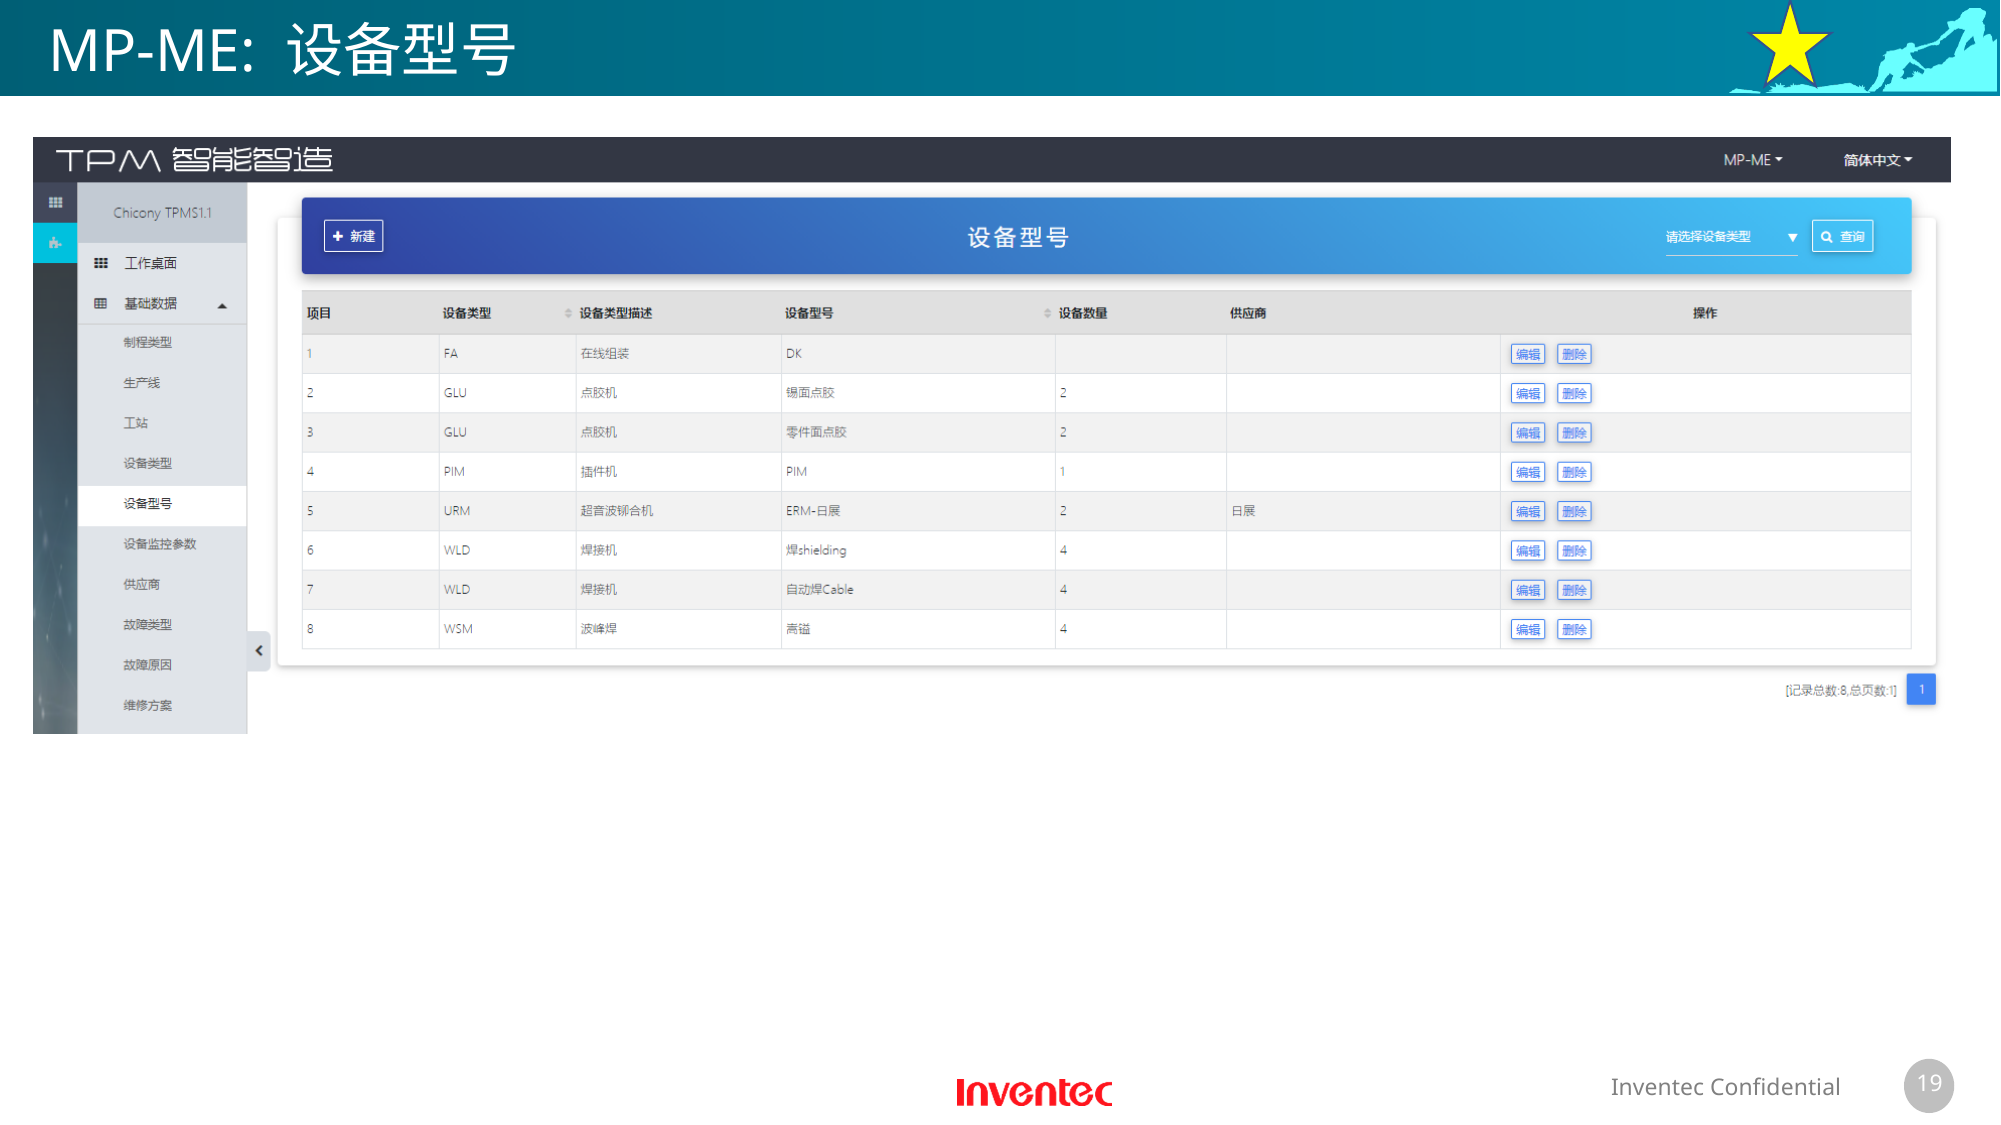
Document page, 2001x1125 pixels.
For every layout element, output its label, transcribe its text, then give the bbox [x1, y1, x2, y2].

text_box [1746, 0, 1835, 89]
picture [957, 1079, 1112, 1106]
title MP-ME: 设备型号 [33, 13, 540, 93]
picture [33, 137, 1951, 734]
